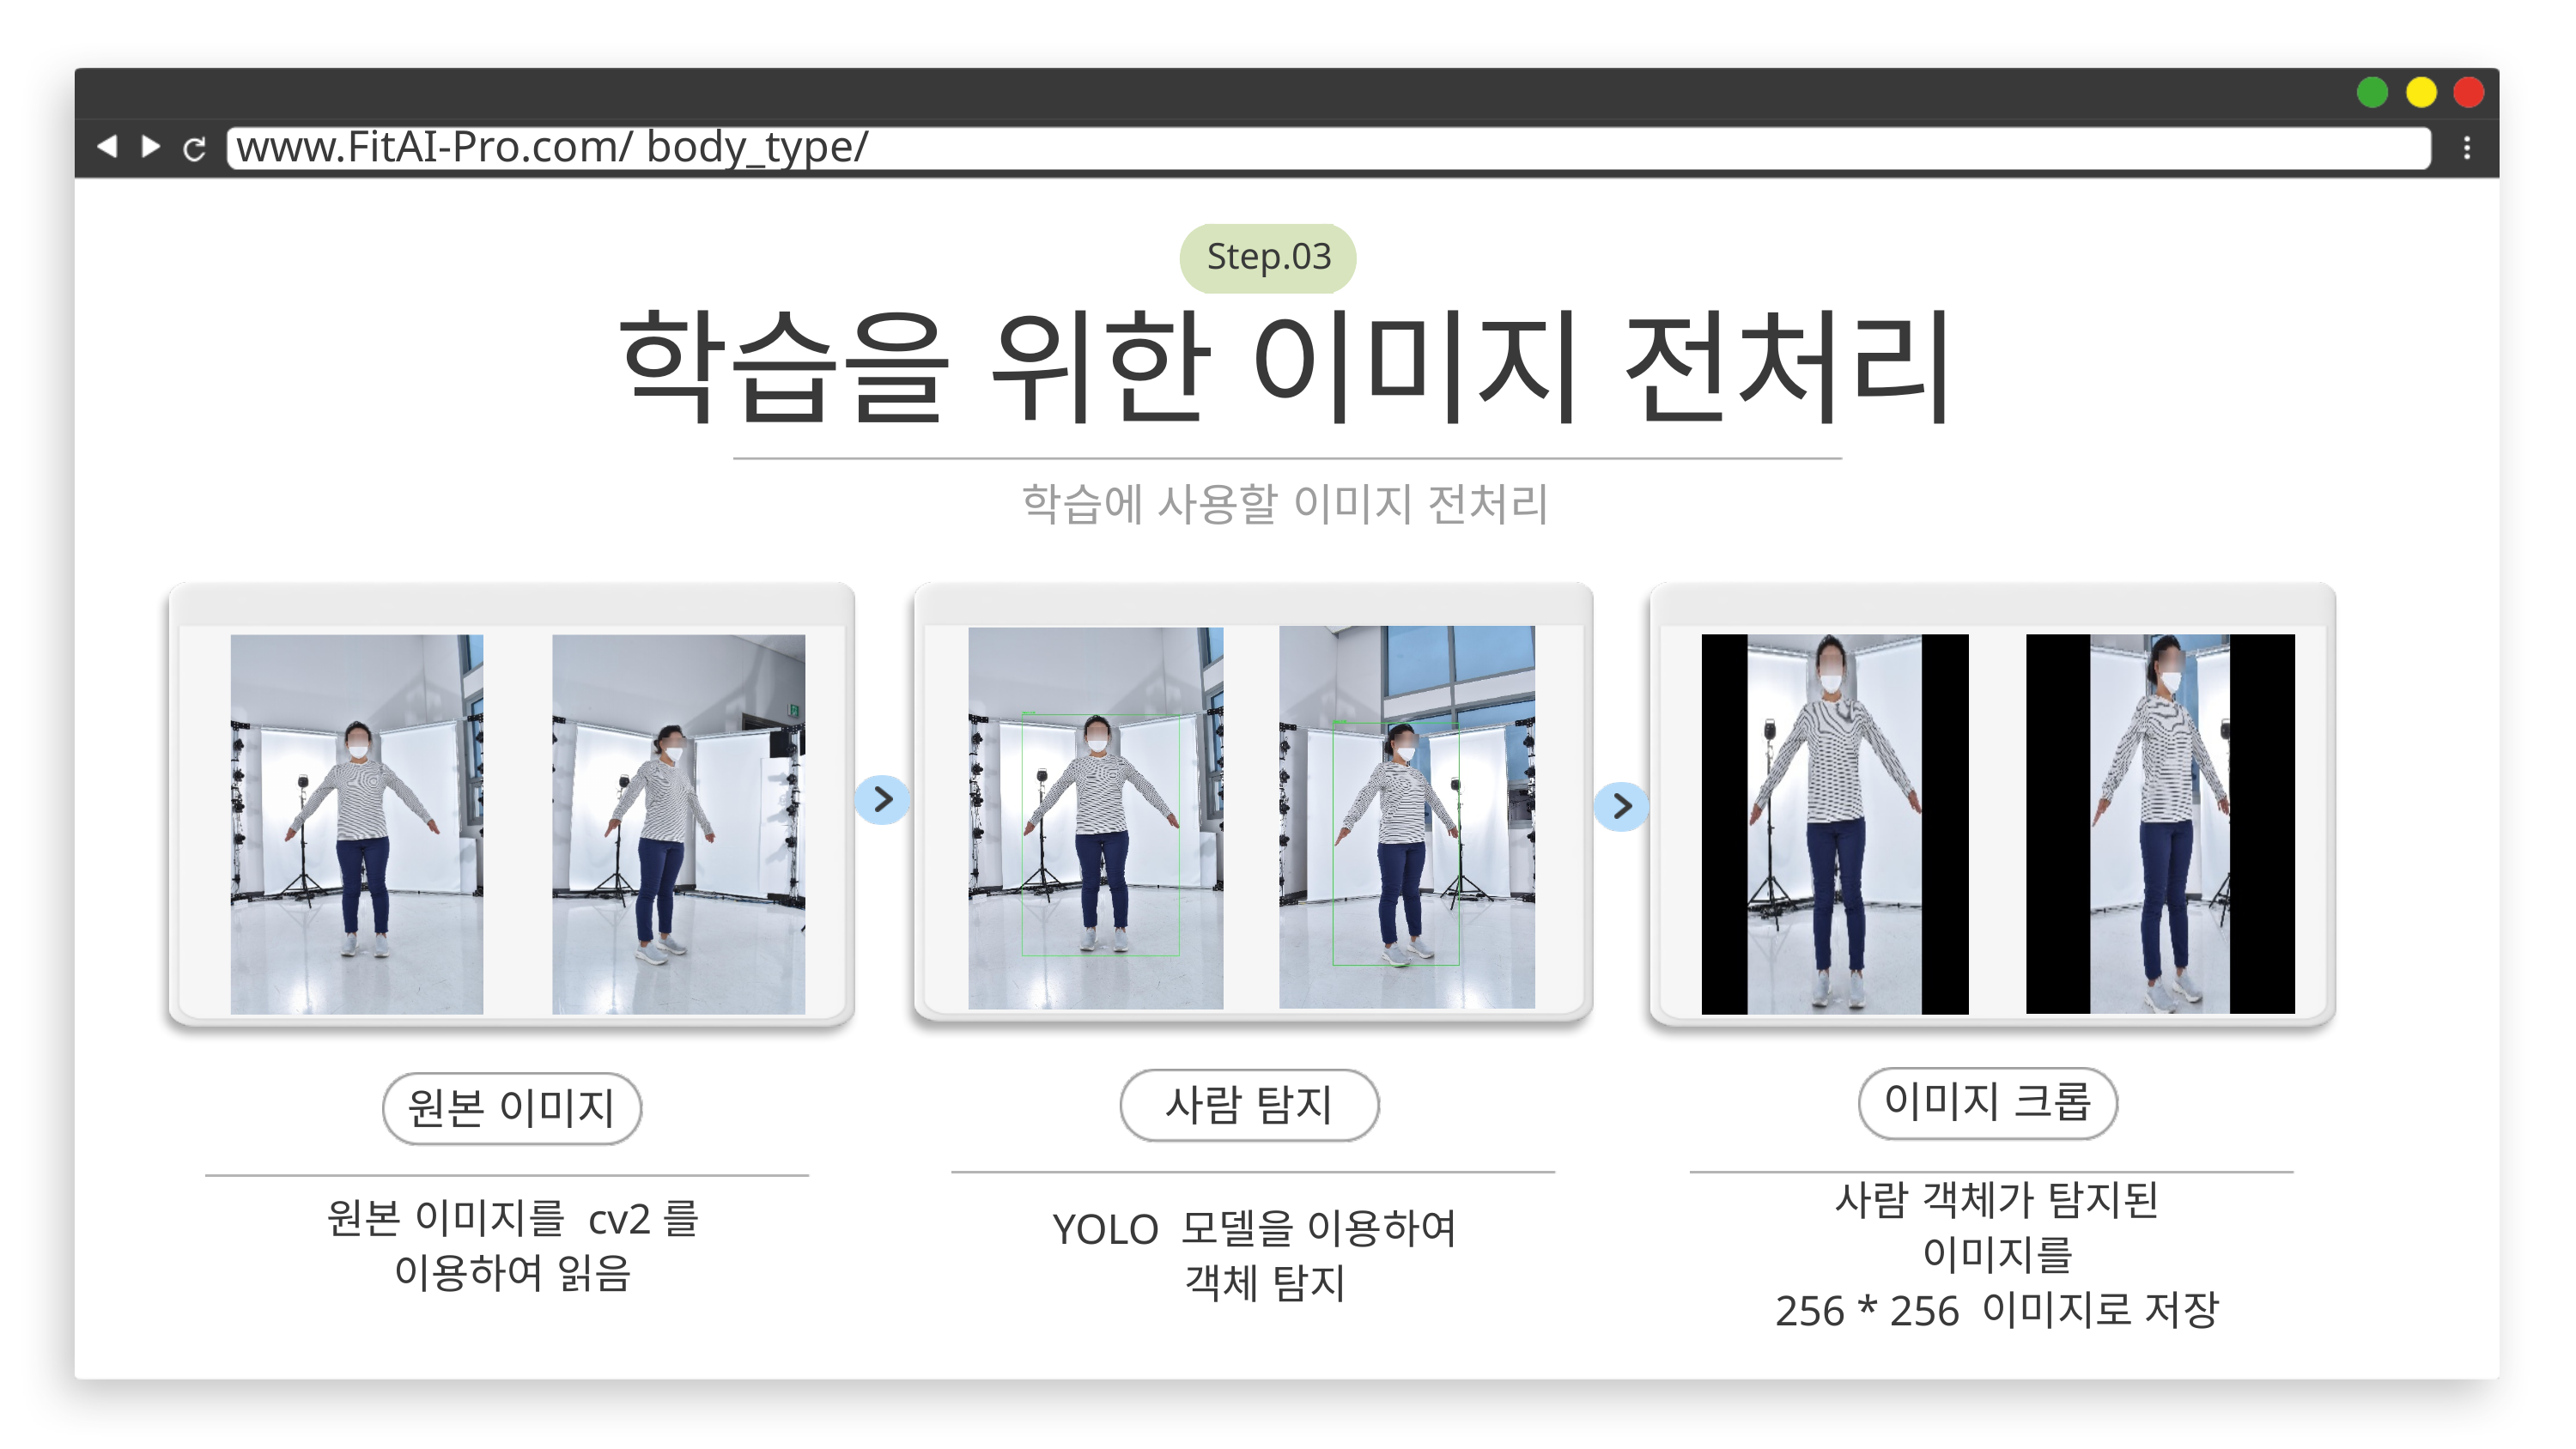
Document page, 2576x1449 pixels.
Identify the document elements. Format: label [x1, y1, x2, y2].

picture [75, 67, 2500, 1379]
text_box [872, 774, 910, 825]
text_box [1179, 223, 1358, 294]
text_box [1594, 782, 1649, 832]
